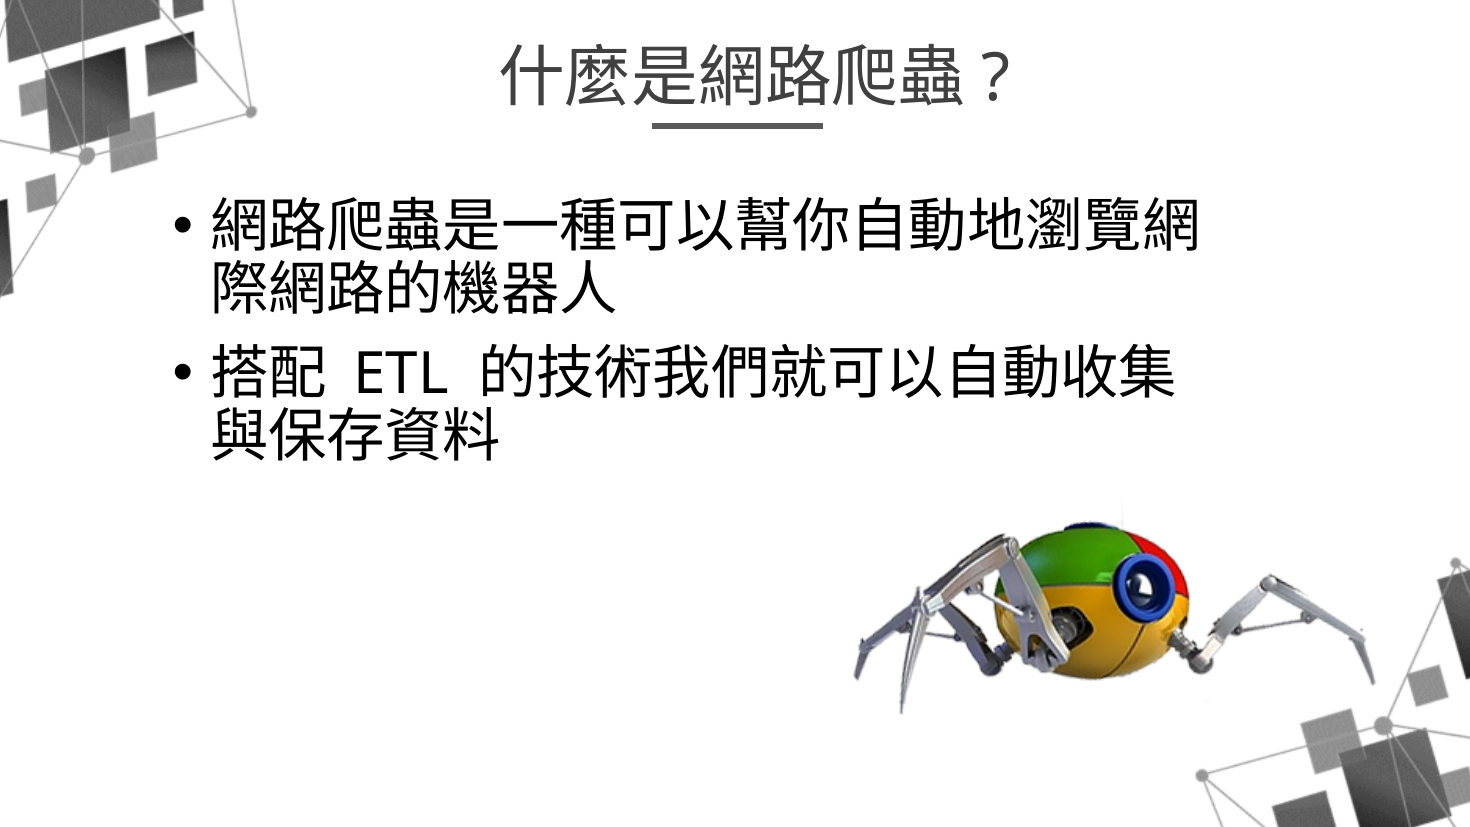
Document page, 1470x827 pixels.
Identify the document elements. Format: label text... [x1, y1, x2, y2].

picture [0, 0, 1470, 827]
list 什麼是網路爬蟲? [483, 34, 997, 123]
list 網路爬蟲是一種可以幫你自動地瀏覽網際網路的機器人 搭配 ETL 的技術我們就可以自動收集與保存資料 [157, 188, 1231, 390]
